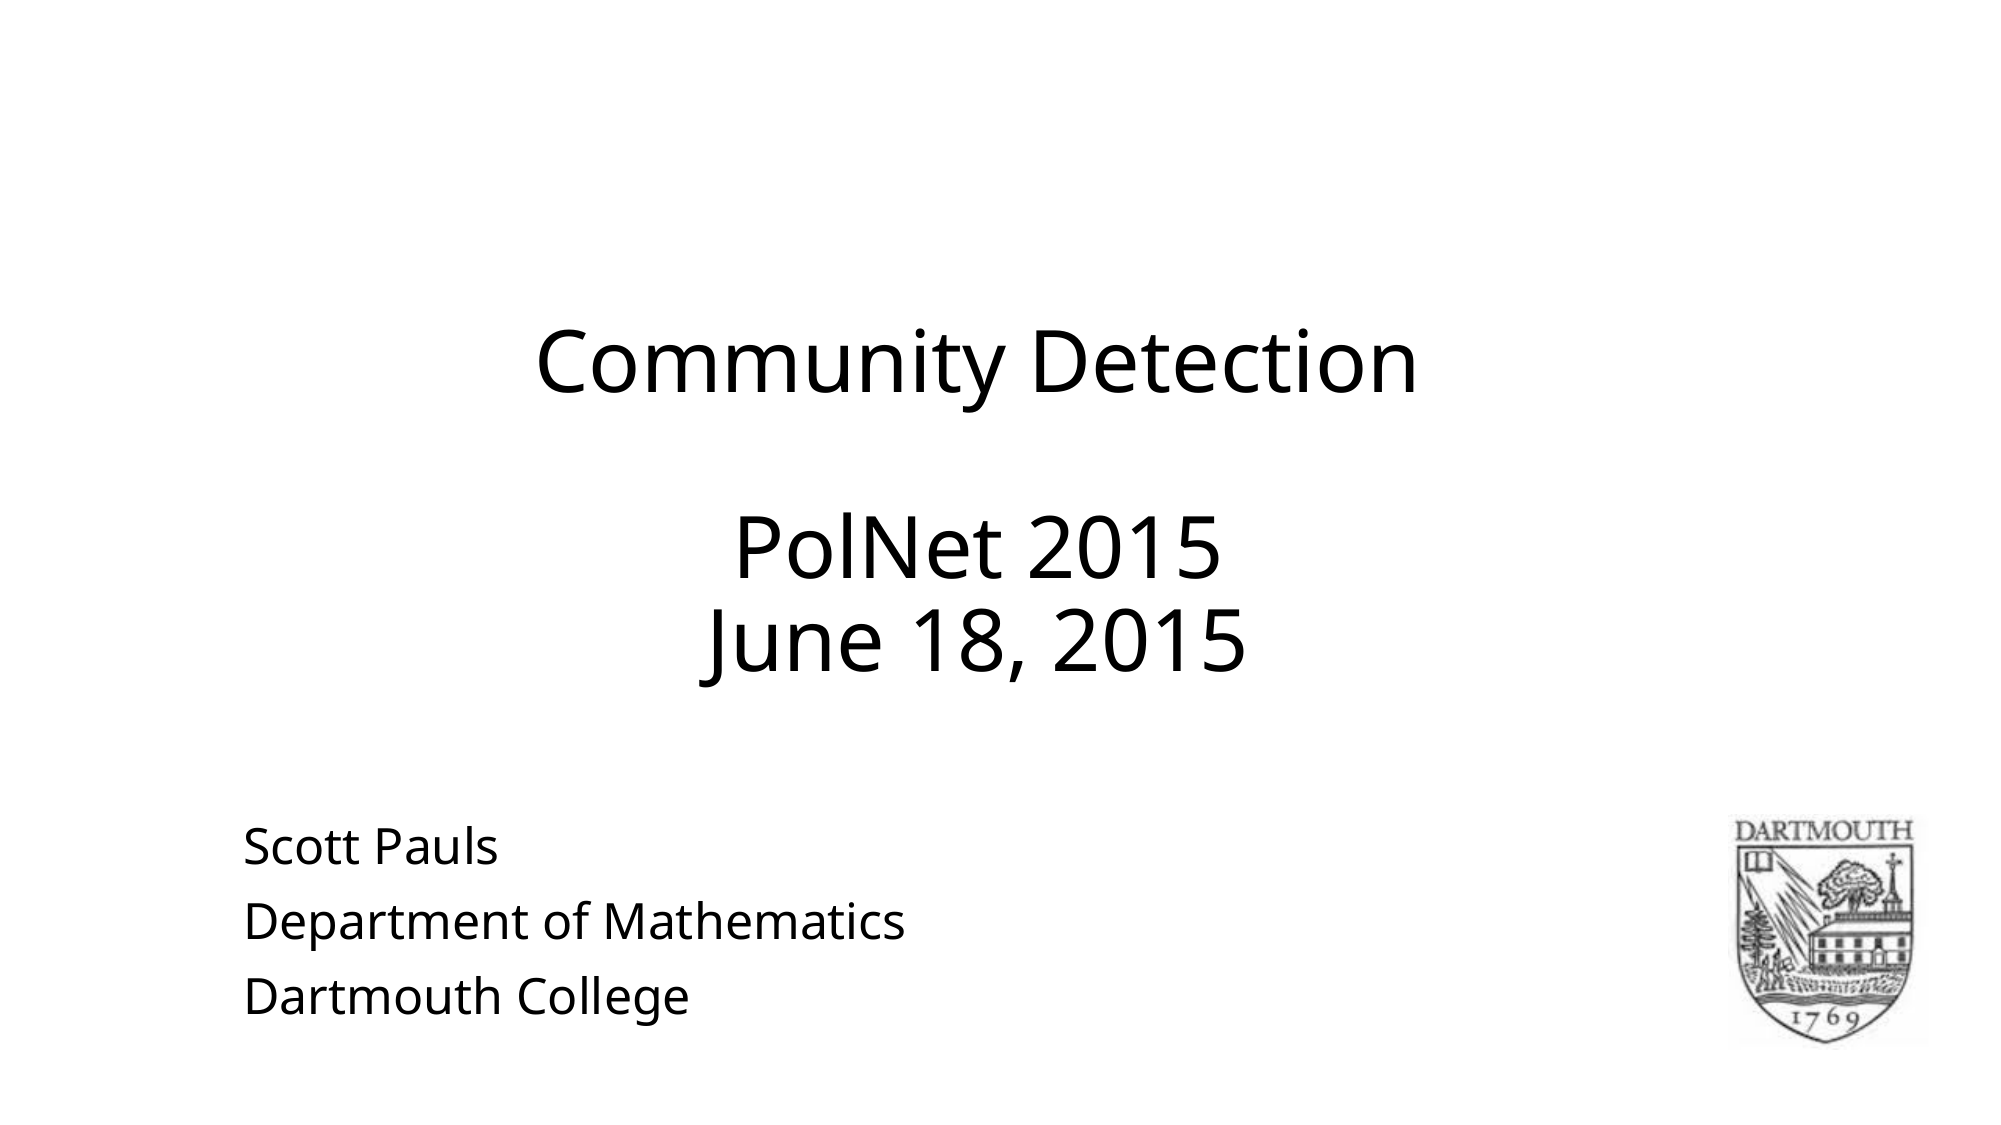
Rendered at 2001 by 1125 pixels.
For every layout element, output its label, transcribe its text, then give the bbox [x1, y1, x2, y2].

subtitle Scott Pauls Department of Mathematics Dartmouth College [228, 814, 1729, 1086]
title Community Detection PolNet 2015 June 18, 2015 [228, 306, 1729, 698]
picture [1727, 814, 1933, 1050]
